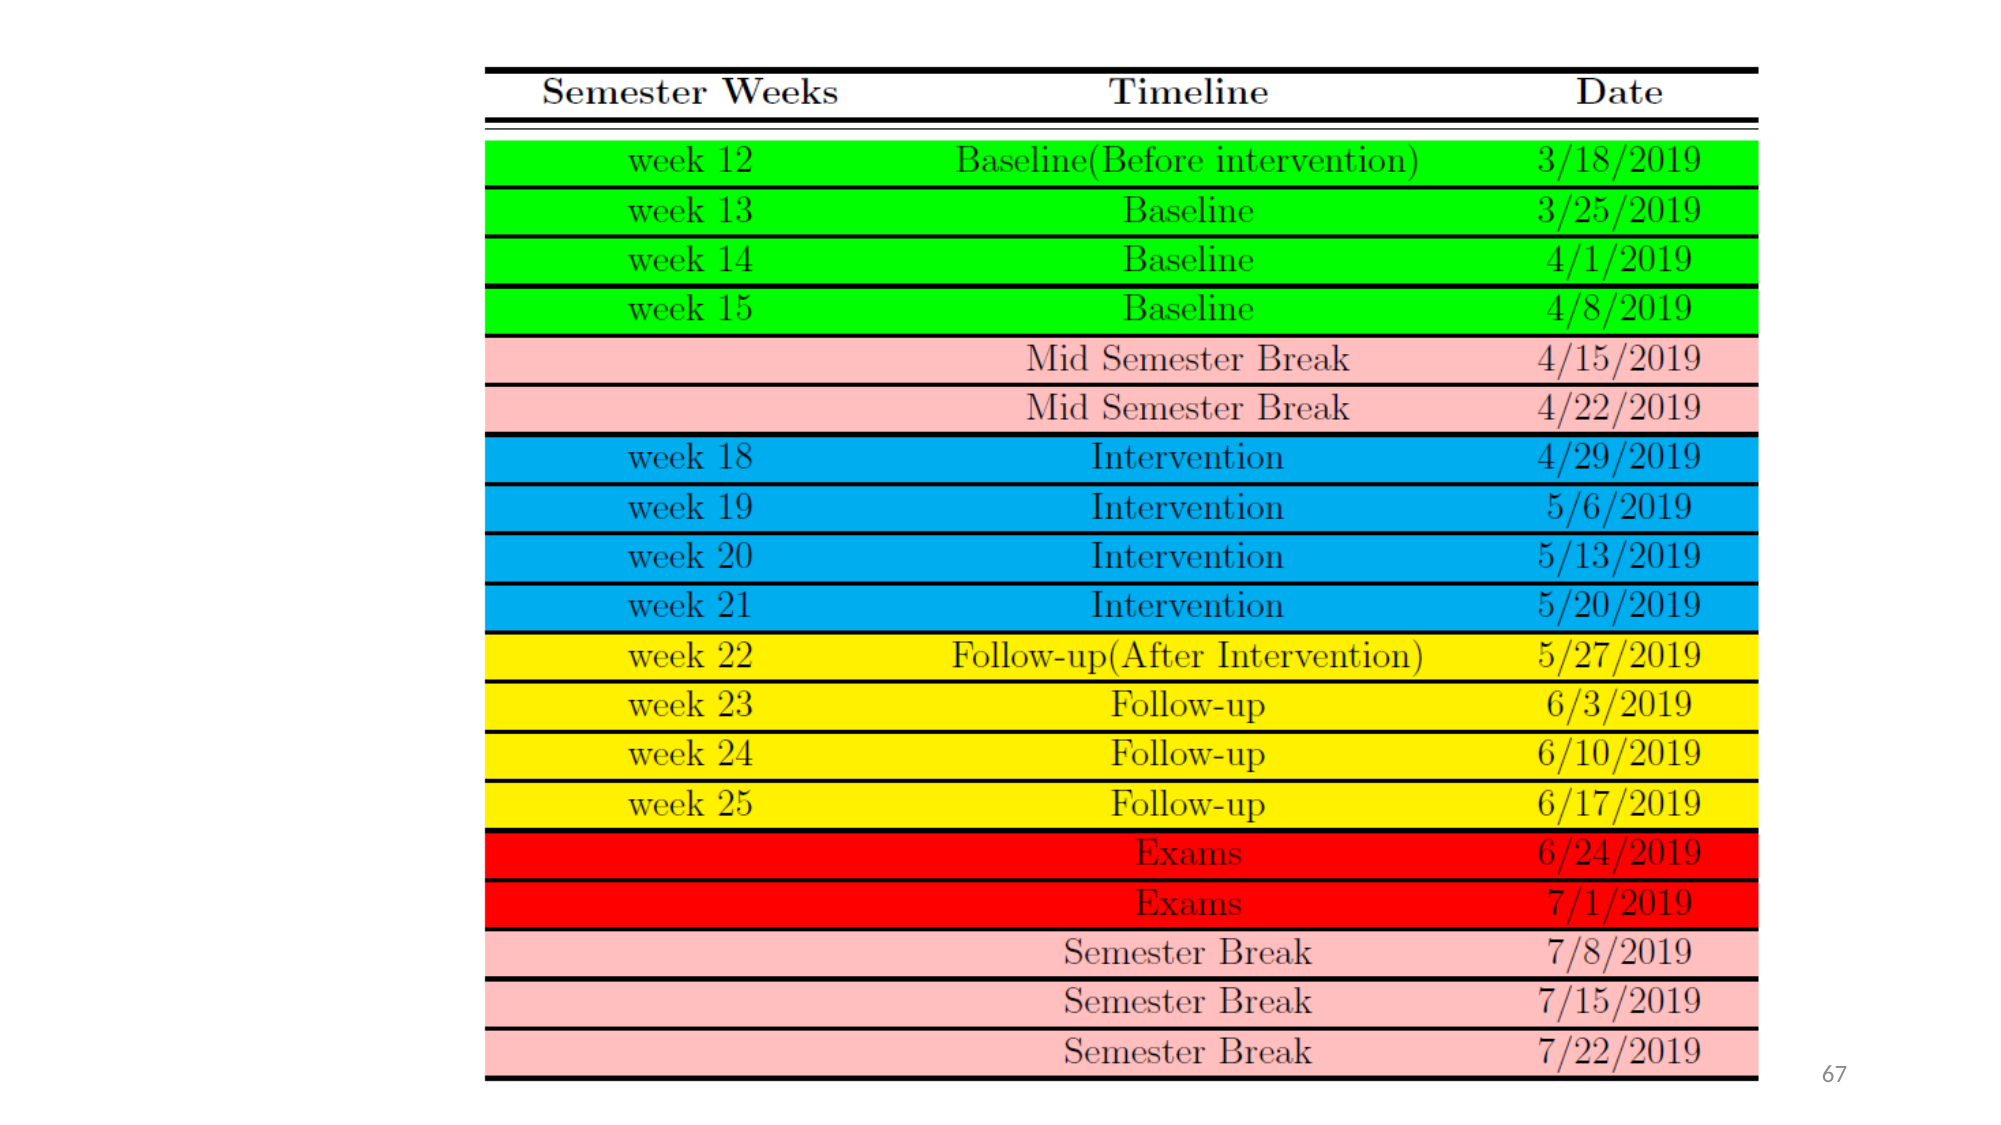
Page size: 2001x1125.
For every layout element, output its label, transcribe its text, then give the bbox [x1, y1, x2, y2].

picture [477, 59, 1770, 1086]
slide_number 67 [1412, 1042, 1863, 1103]
